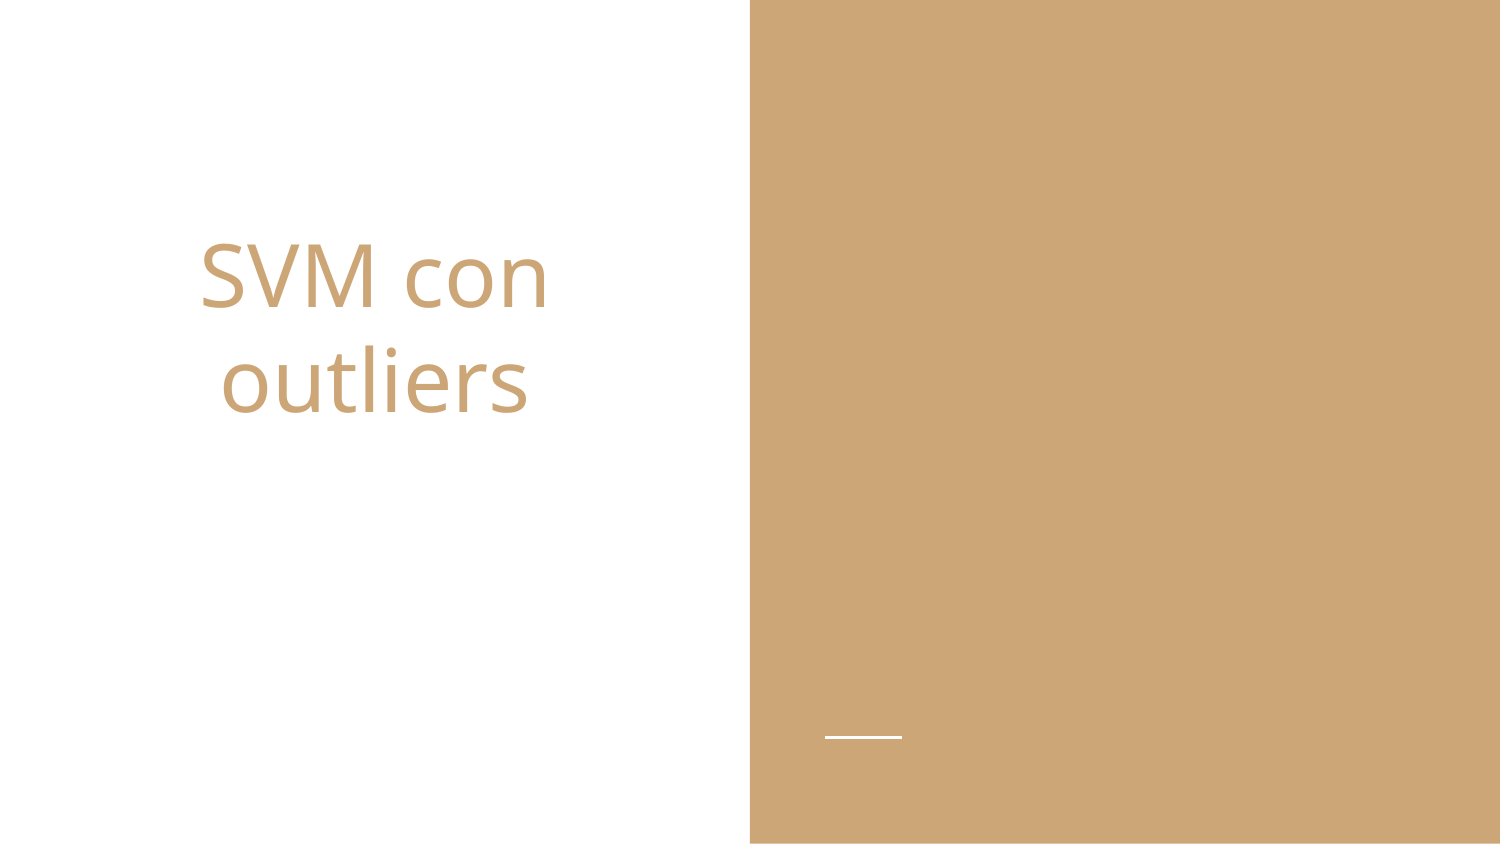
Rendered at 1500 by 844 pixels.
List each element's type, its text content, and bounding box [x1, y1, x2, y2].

title SVM con outliers [43, 152, 708, 446]
